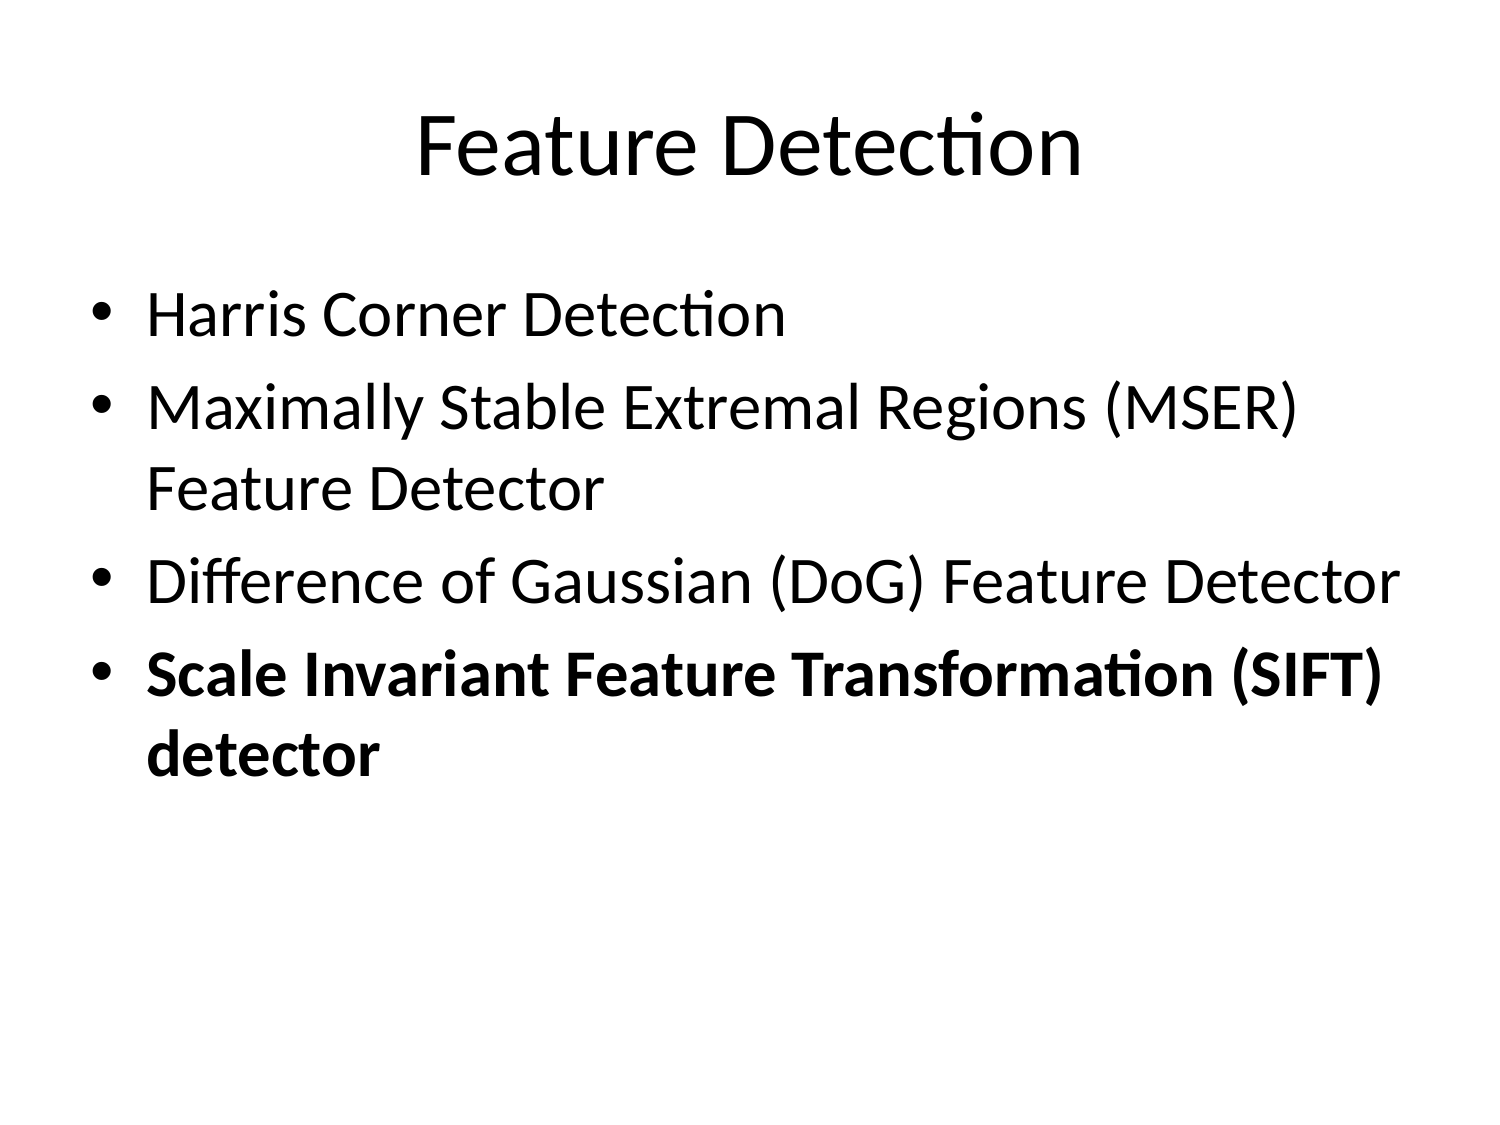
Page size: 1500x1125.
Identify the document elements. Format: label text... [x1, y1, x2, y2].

title Feature Detection [75, 45, 1425, 233]
list Harris Corner Detection Maximally Stable Extremal Regions (MSER) Feature Detector Difference of Gaussian (DoG) Feature Detector Scale Invariant Feature Transformation (SIFT) detector [75, 262, 1425, 1005]
